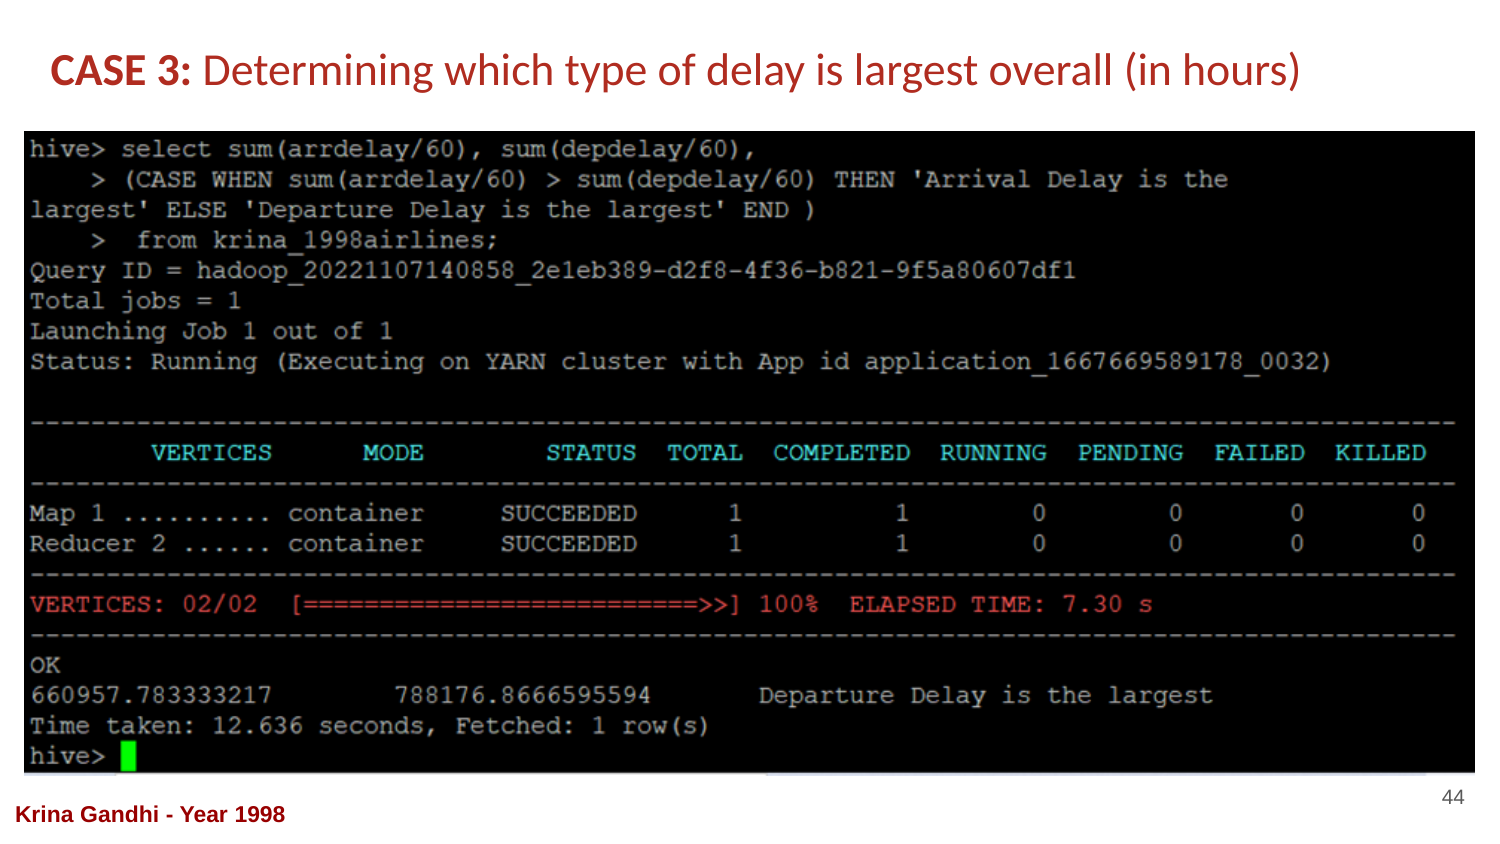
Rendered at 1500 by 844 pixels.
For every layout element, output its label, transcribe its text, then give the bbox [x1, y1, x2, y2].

picture [24, 131, 1476, 776]
text_box CASE 3: Determining which type of delay is largest overall (in hours) [35, 24, 1434, 119]
slide_number ‹#› [1389, 764, 1480, 830]
